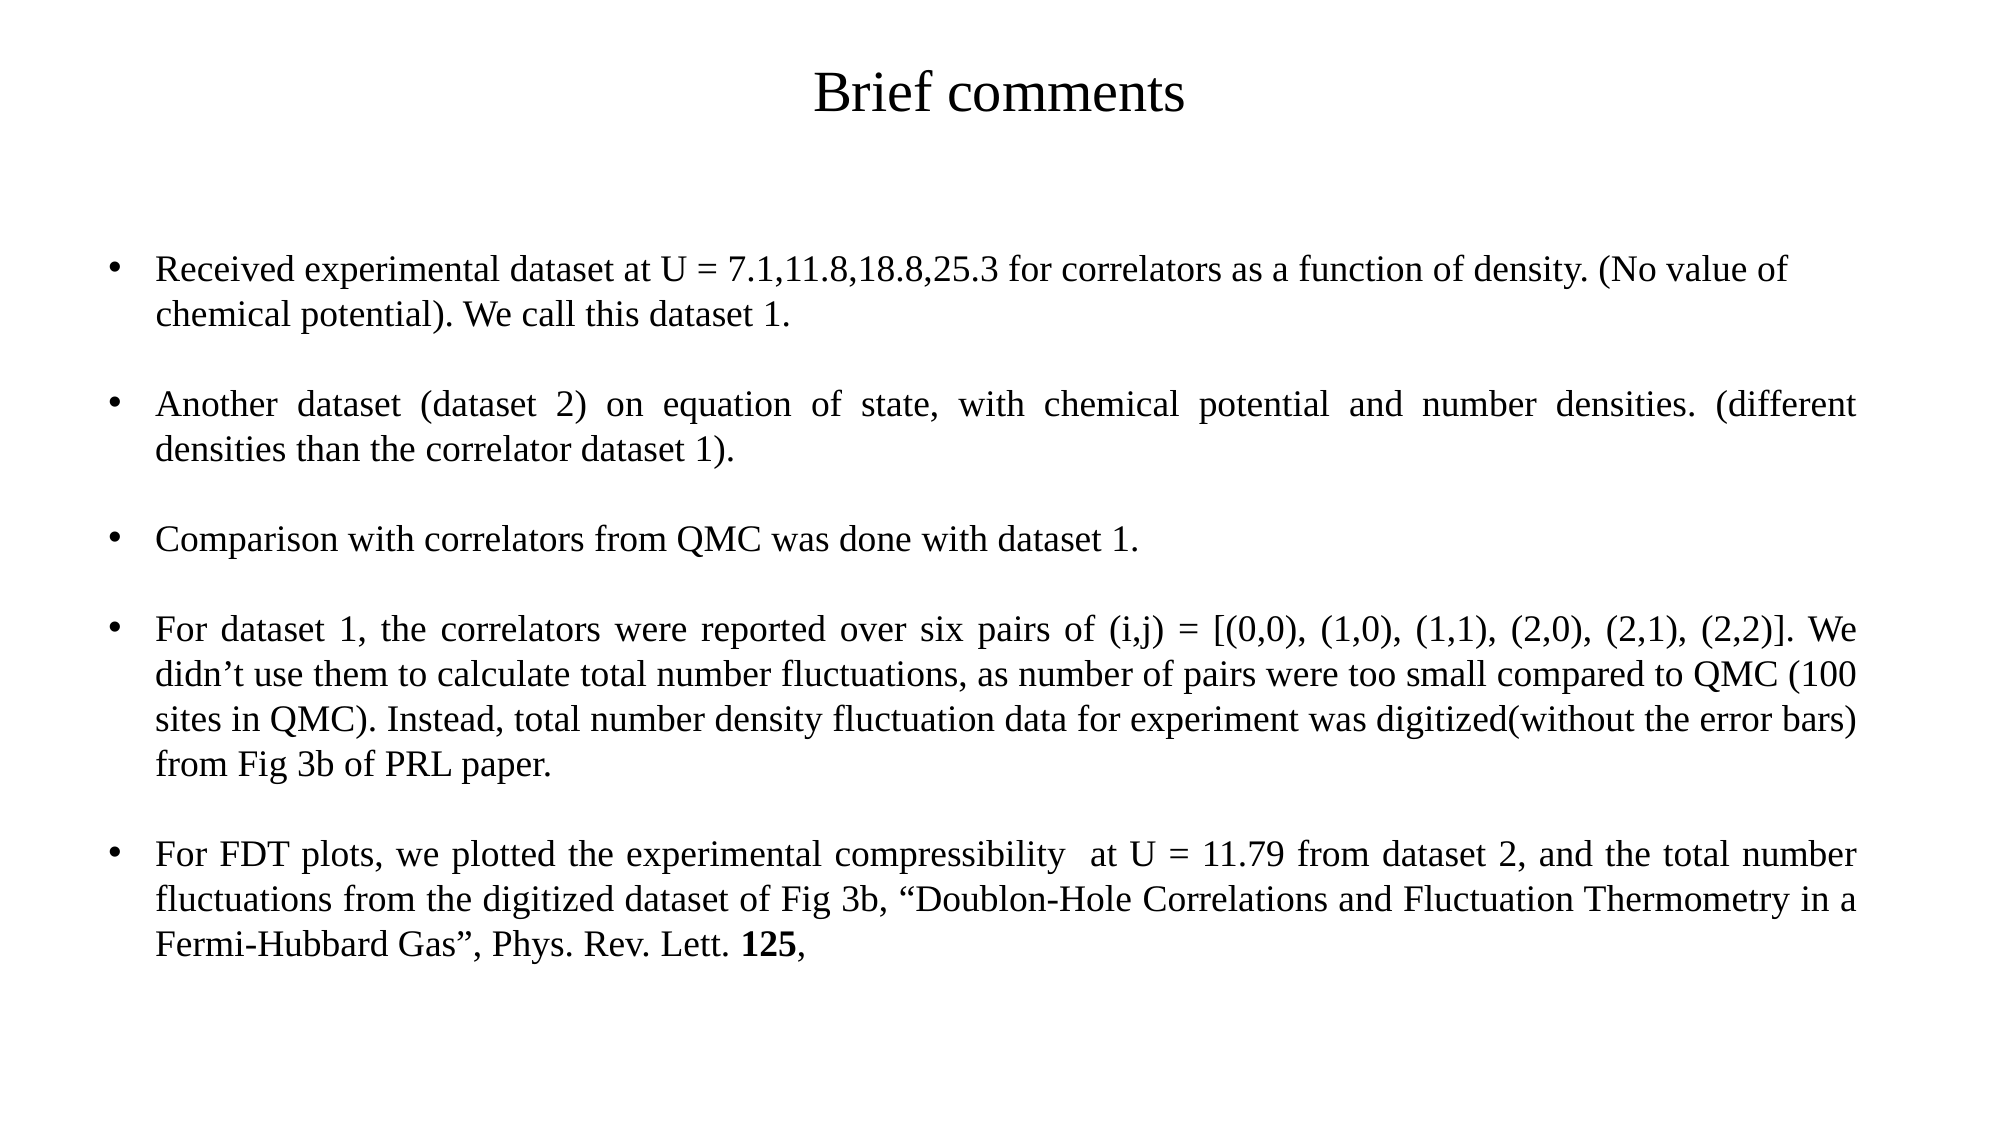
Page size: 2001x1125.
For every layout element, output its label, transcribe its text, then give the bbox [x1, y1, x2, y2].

text_box Brief comments [798, 45, 1202, 131]
